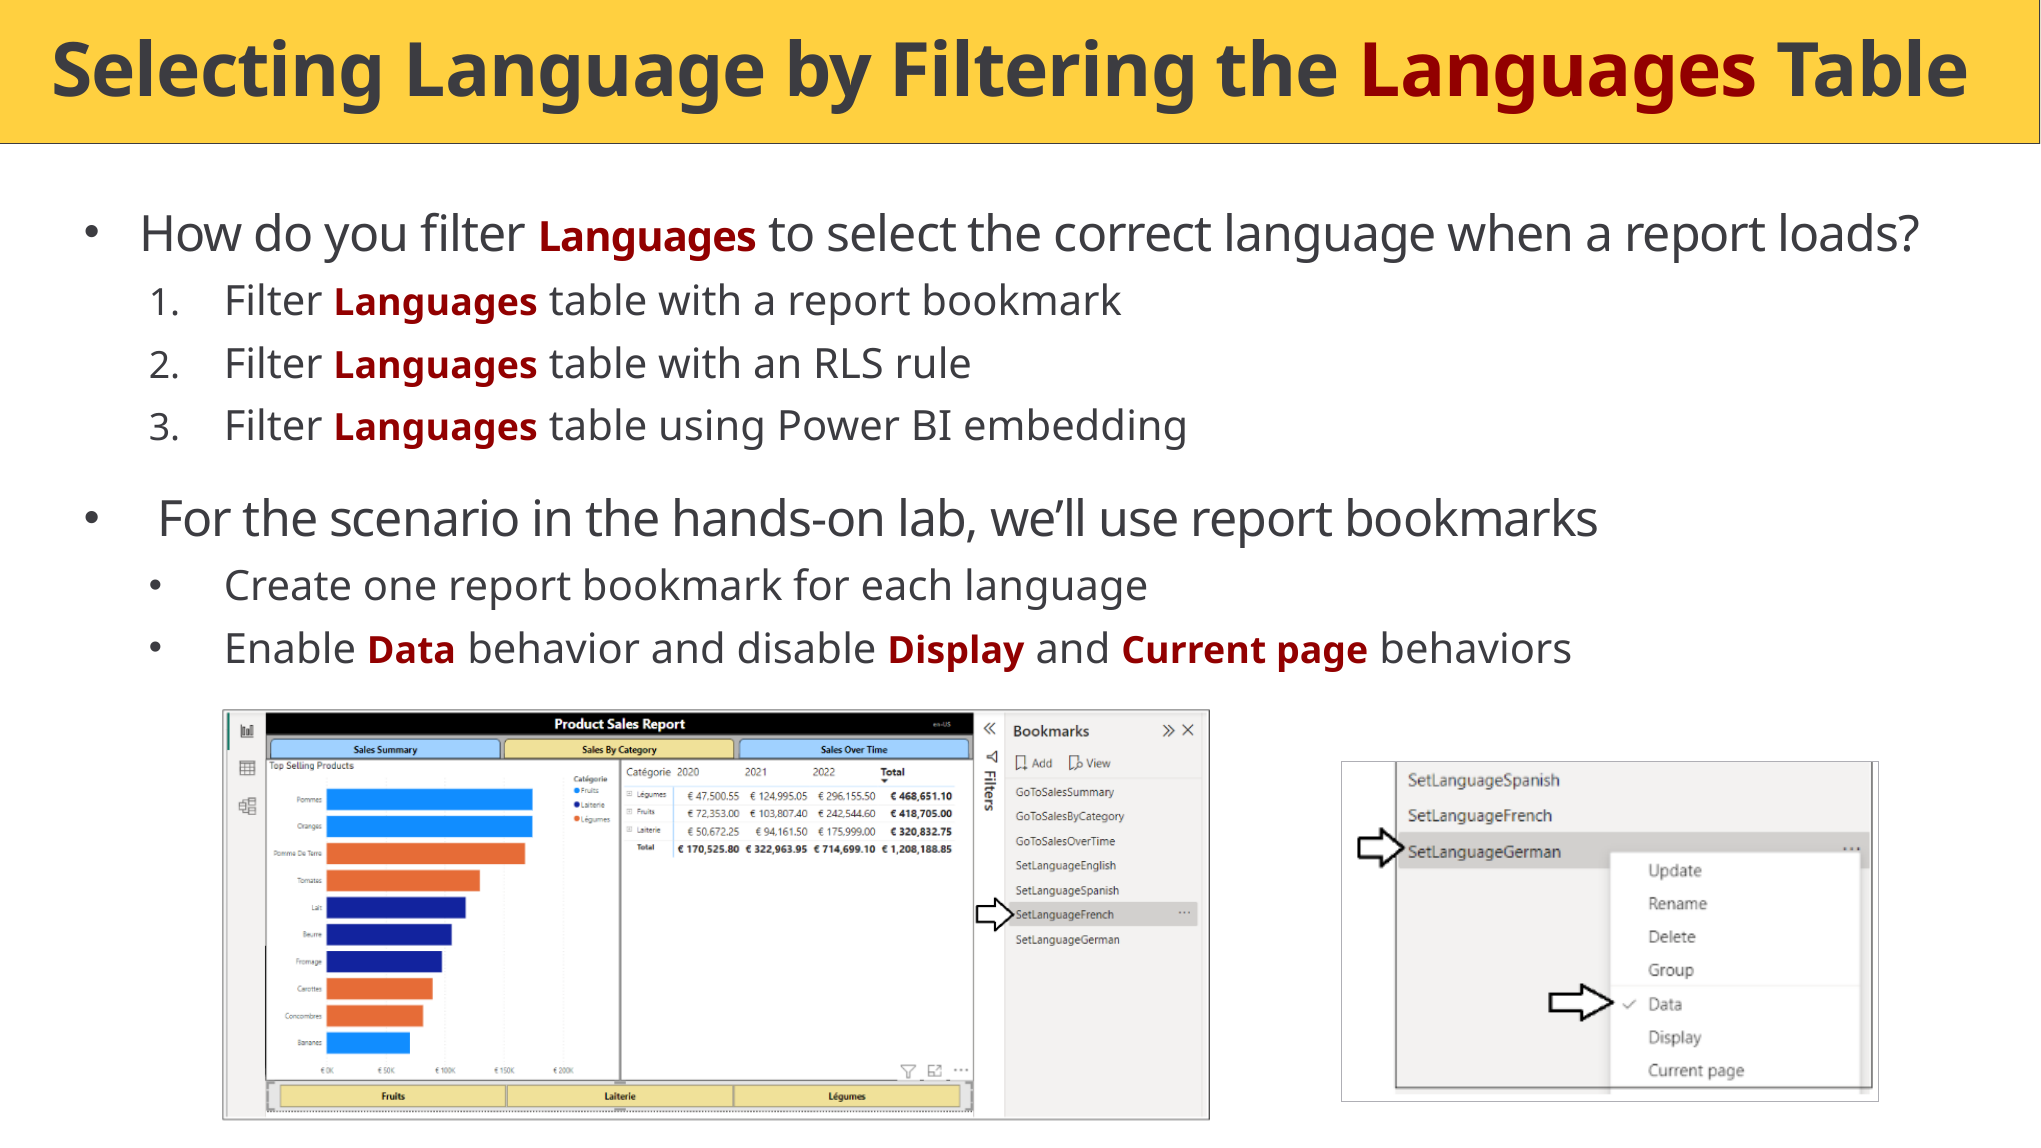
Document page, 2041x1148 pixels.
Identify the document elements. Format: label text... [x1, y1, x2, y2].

list How do you filter Languages to select the correct language when a report loads? Filter Languages table with a report bookmark Filter Languages table with an RLS rule Filter Languages table using Power BI embedding For the scenario in the hands-on lab, we’ll use report bookmarks Create one report bookmark for each language Enable Data behavior and disable Display and Current page behaviors [83, 201, 1988, 740]
title Selecting Language by Filtering the Languages Table [51, 31, 1988, 113]
picture [215, 703, 1215, 1129]
picture [1341, 761, 1879, 1102]
